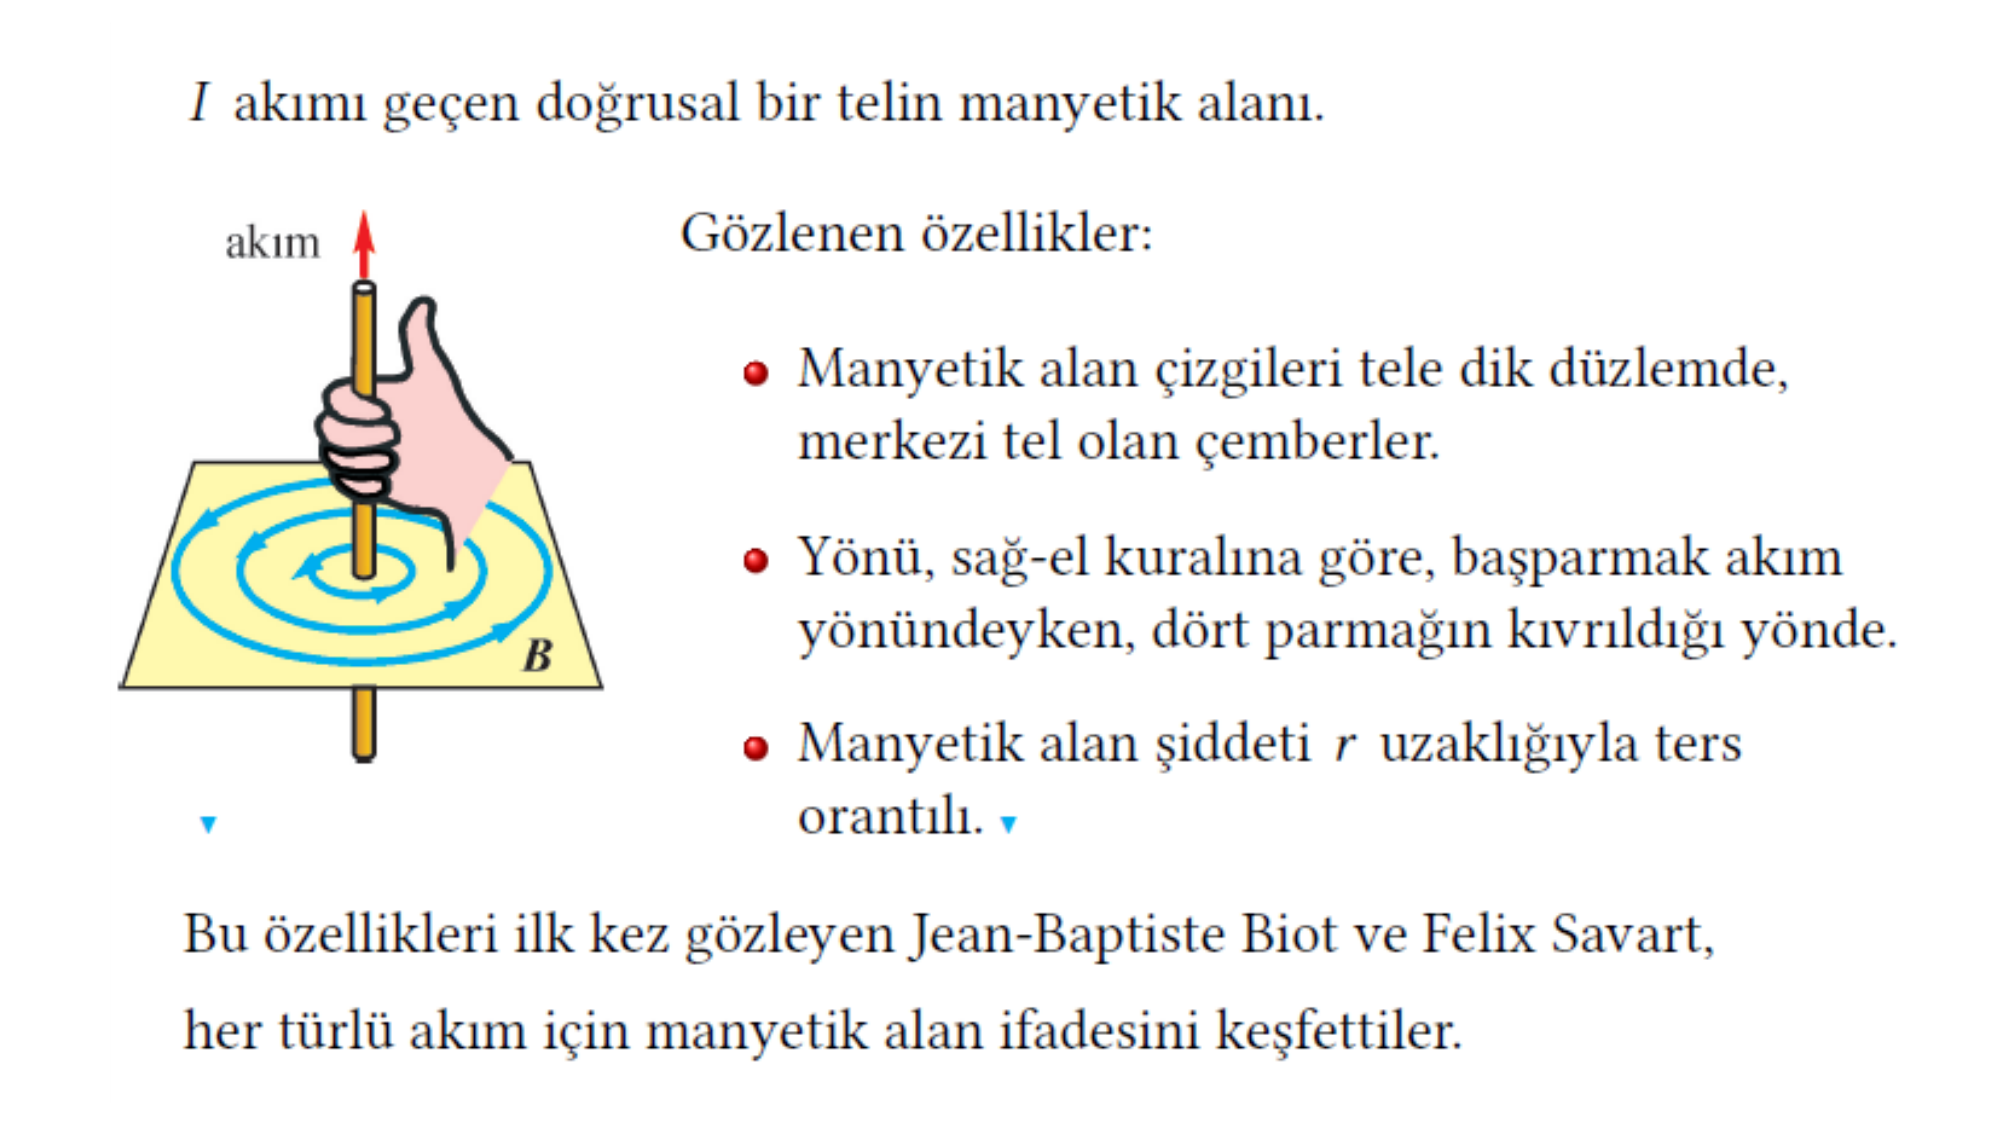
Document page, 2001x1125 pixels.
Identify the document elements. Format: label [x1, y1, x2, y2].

list [109, 22, 1937, 1103]
